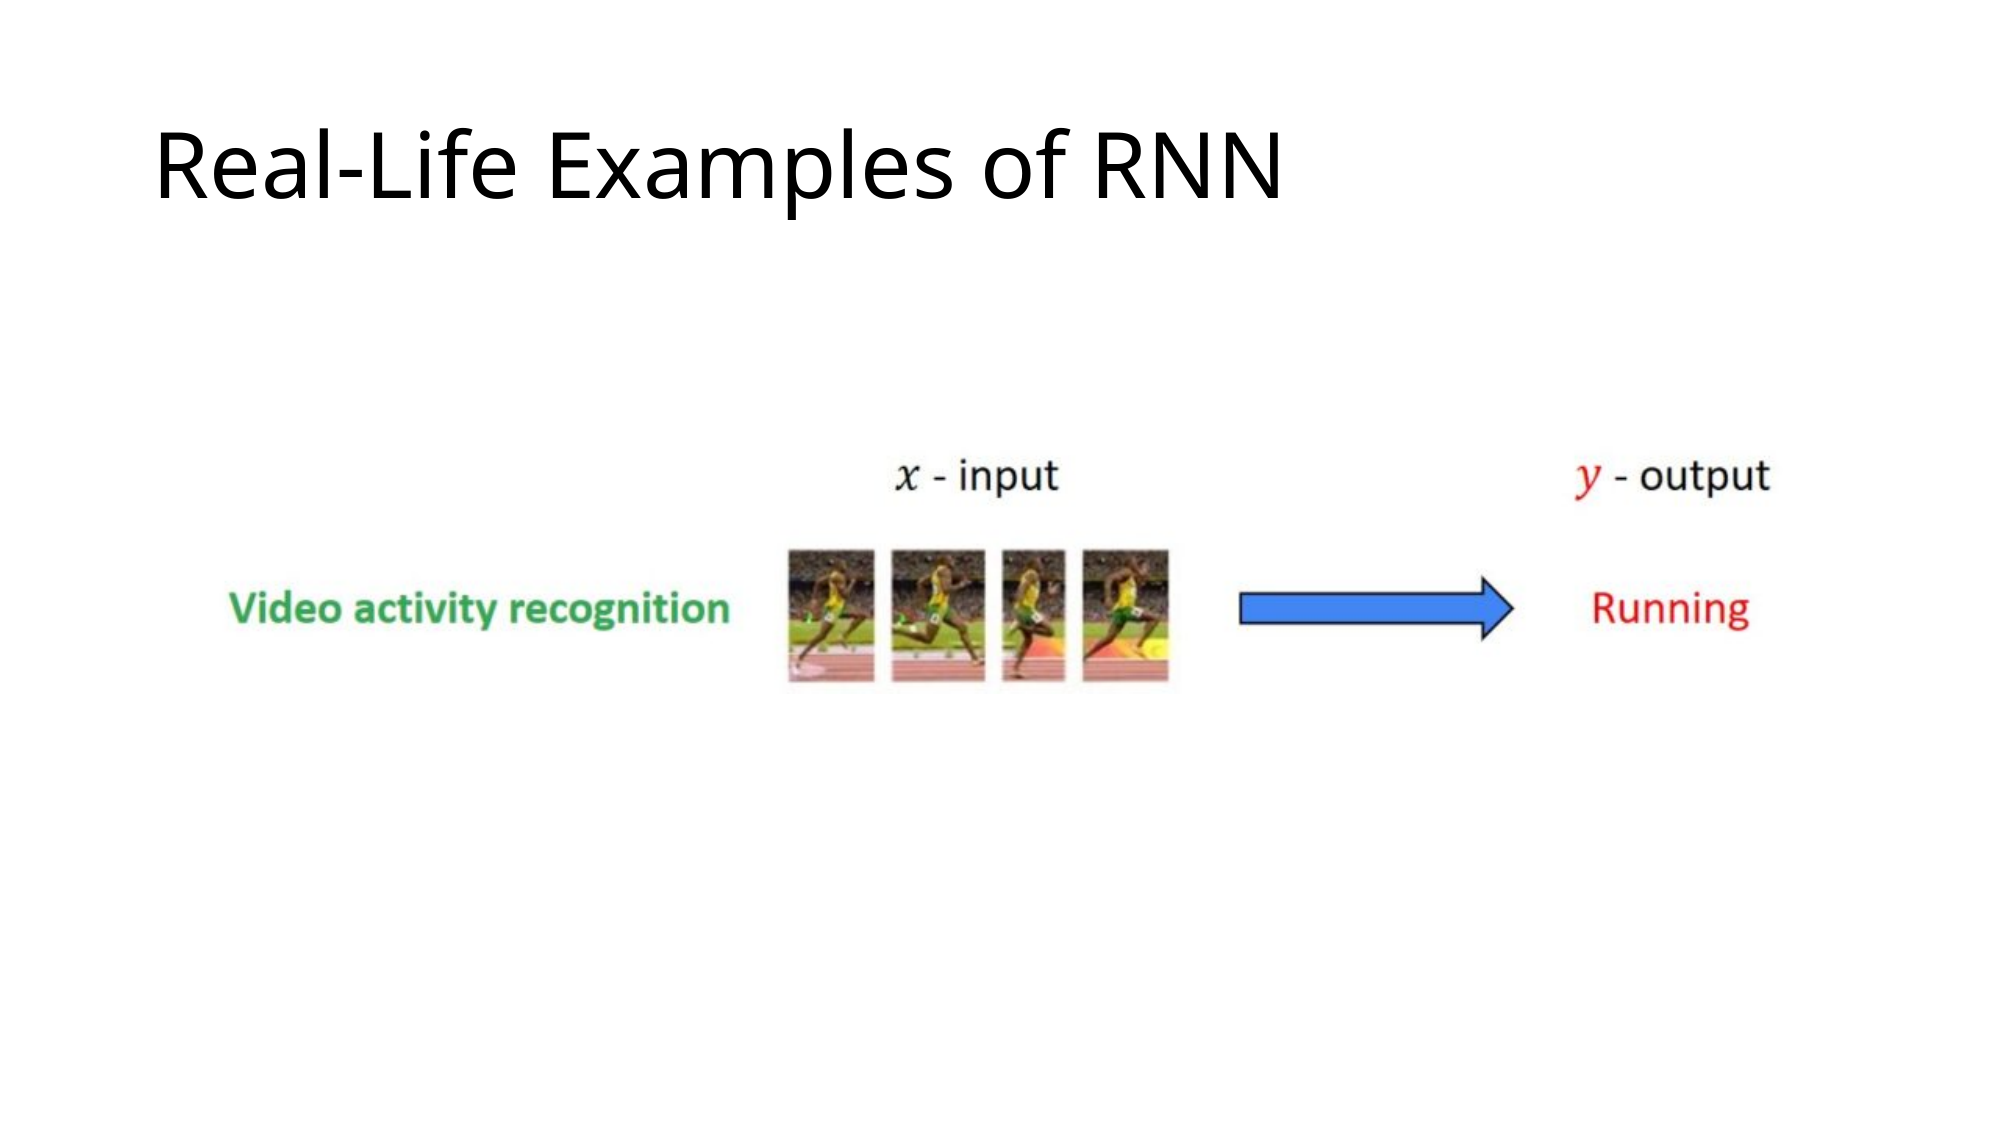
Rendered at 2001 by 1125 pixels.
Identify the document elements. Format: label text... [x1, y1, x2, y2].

title Real-Life Examples of RNN [137, 59, 1863, 278]
picture [199, 431, 1800, 694]
